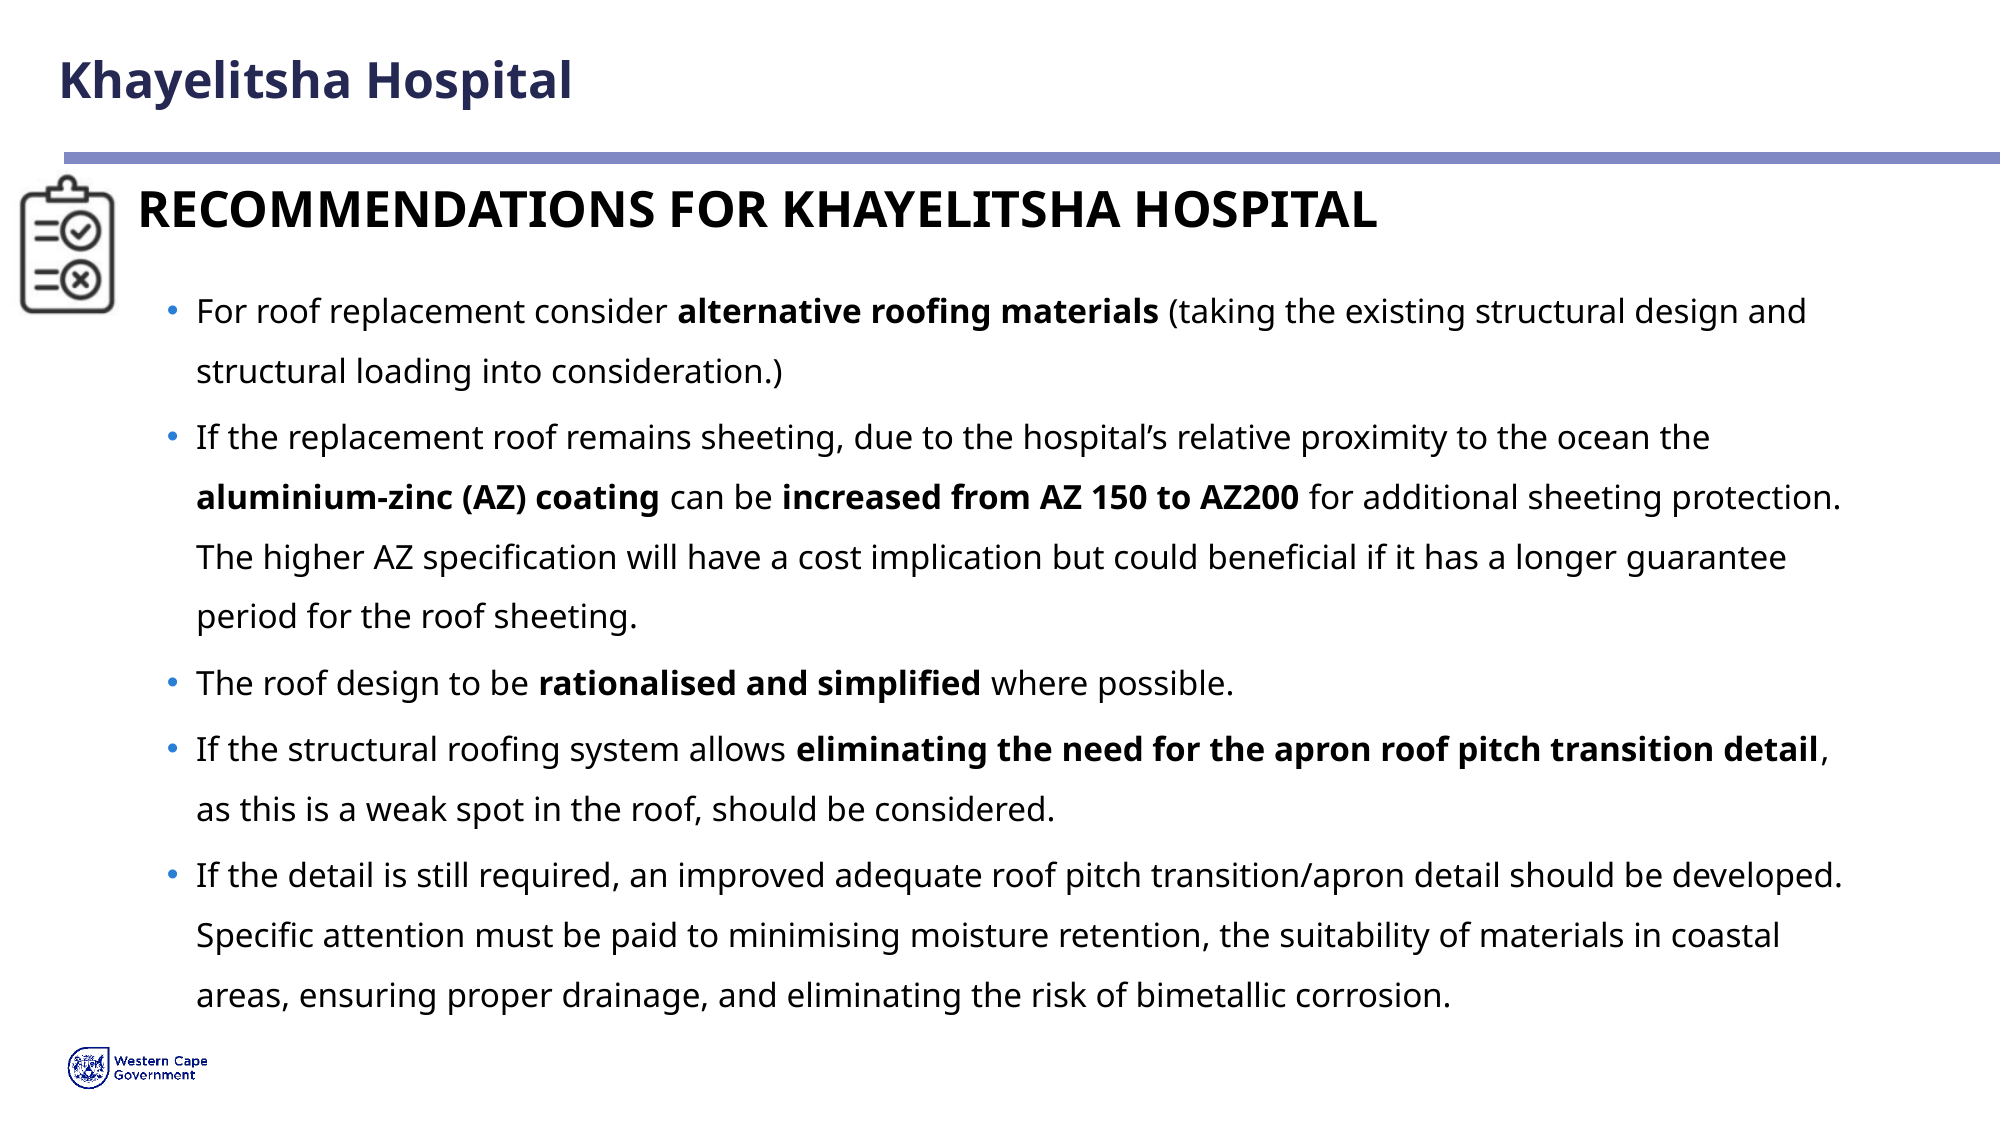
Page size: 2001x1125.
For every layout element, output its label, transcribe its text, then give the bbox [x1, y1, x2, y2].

picture [4, 167, 119, 328]
picture [64, 152, 125, 164]
text_box RECOMMENDATIONS FOR KHAYELITSHA HOSPITAL For roof replacement consider alternative roofing materials (taking the existing structural design and structural loading into consideration.) If the replacement roof remains sheeting, due to the hospital’s relative proximity to the ocean the aluminium-zinc (AZ) coating can be increased from AZ 150 to AZ200 for additional sheeting protection. The higher AZ specification will have a cost implication but could beneficial if it has a longer guarantee period for the roof sheeting. The roof design to be rationalised and simplified where possible. If the structural roofing system allows eliminating the need for the apron roof pitch transition detail, as this is a weak spot in the roof, should be considered. If the detail is still required, an improved adequate roof pitch transition/apron detail should be developed. Specific attention must be paid to minimising moisture retention, the suitability of materials in coastal areas, ensuring proper drainage, and eliminating the risk of bimetallic corrosion. [125, 125, 1865, 746]
picture [53, 1032, 237, 1103]
title Khayelitsha Hospital [46, 32, 1928, 125]
picture [1865, 152, 2000, 164]
